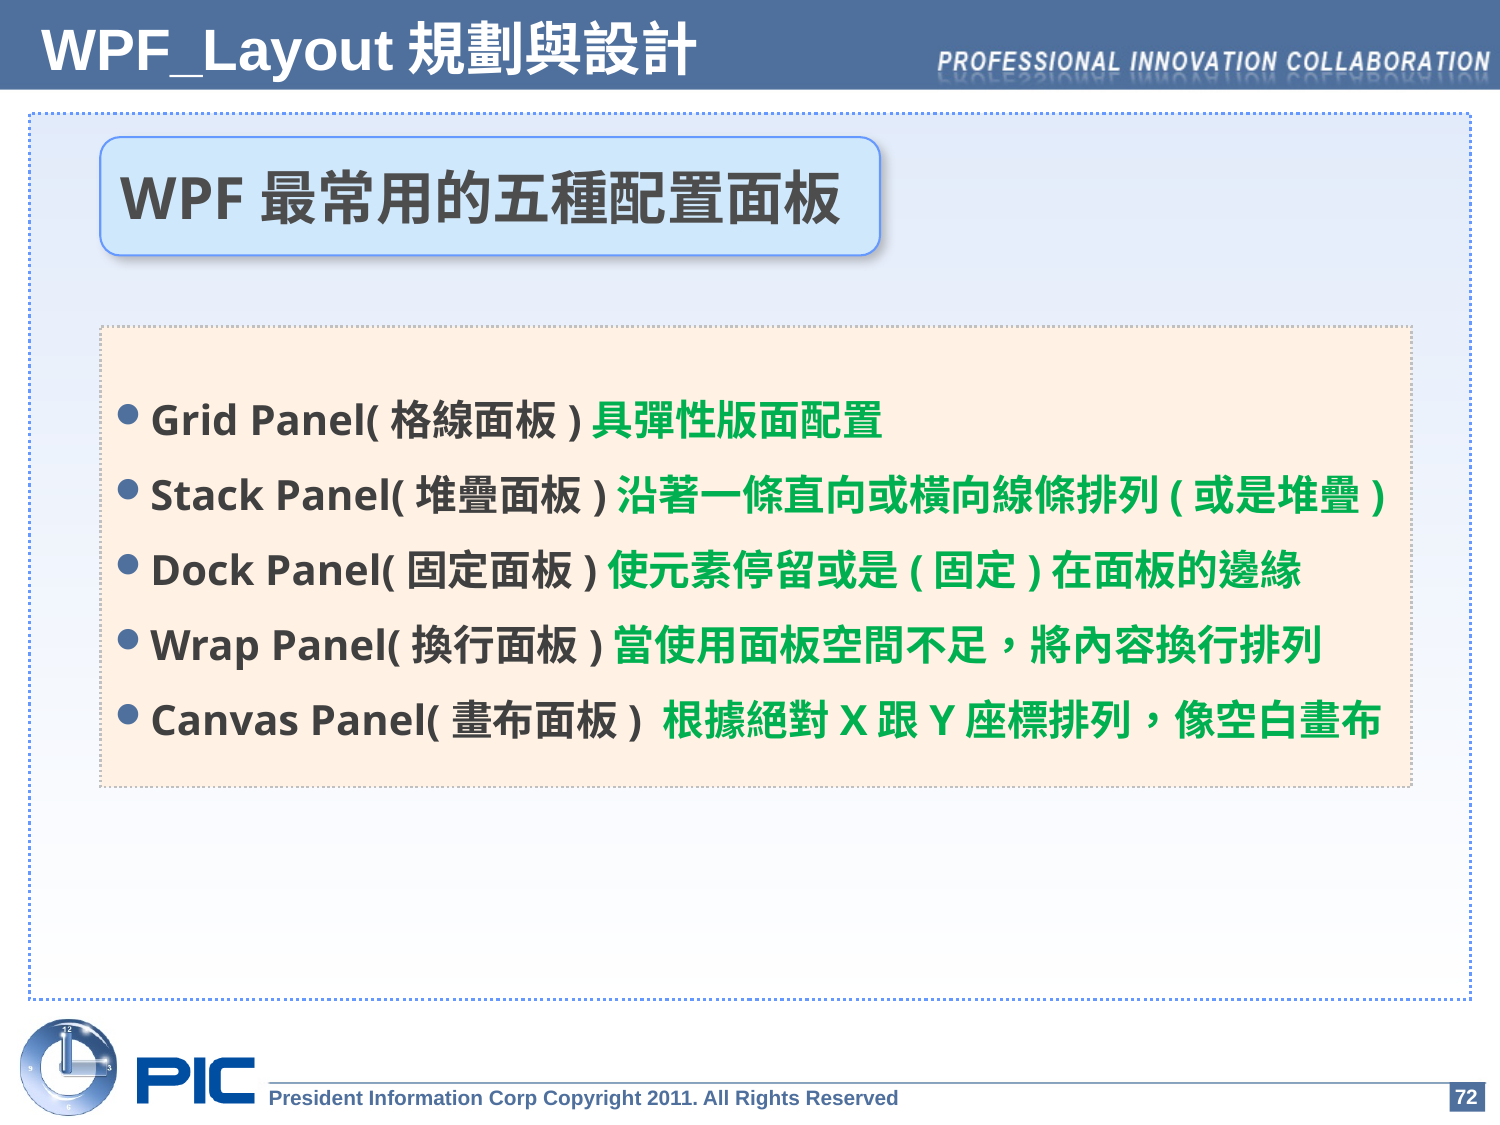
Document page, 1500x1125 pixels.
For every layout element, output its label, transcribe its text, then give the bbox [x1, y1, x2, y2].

text_box WPF_Layout規劃與設計 [41, 12, 798, 100]
text_box [29, 113, 1471, 1000]
text_box WPF最常用的五種配置面板 [100, 137, 880, 256]
picture [0, 0, 1500, 1125]
text_box Grid Panel(格線面板)具彈性版面配置 Stack Panel(堆疊面板)沿著一條直向或橫向線條排列(或是堆疊) Dock Panel(固定面板)使元素停留或是(固定)在面板的邊緣 Wrap Panel(換行面板)當使用面板空間不足，將內容換行排列 Canvas Panel(畫布面板) 根據絕對X跟Y座標排列，像空白畫布 [100, 326, 1412, 787]
